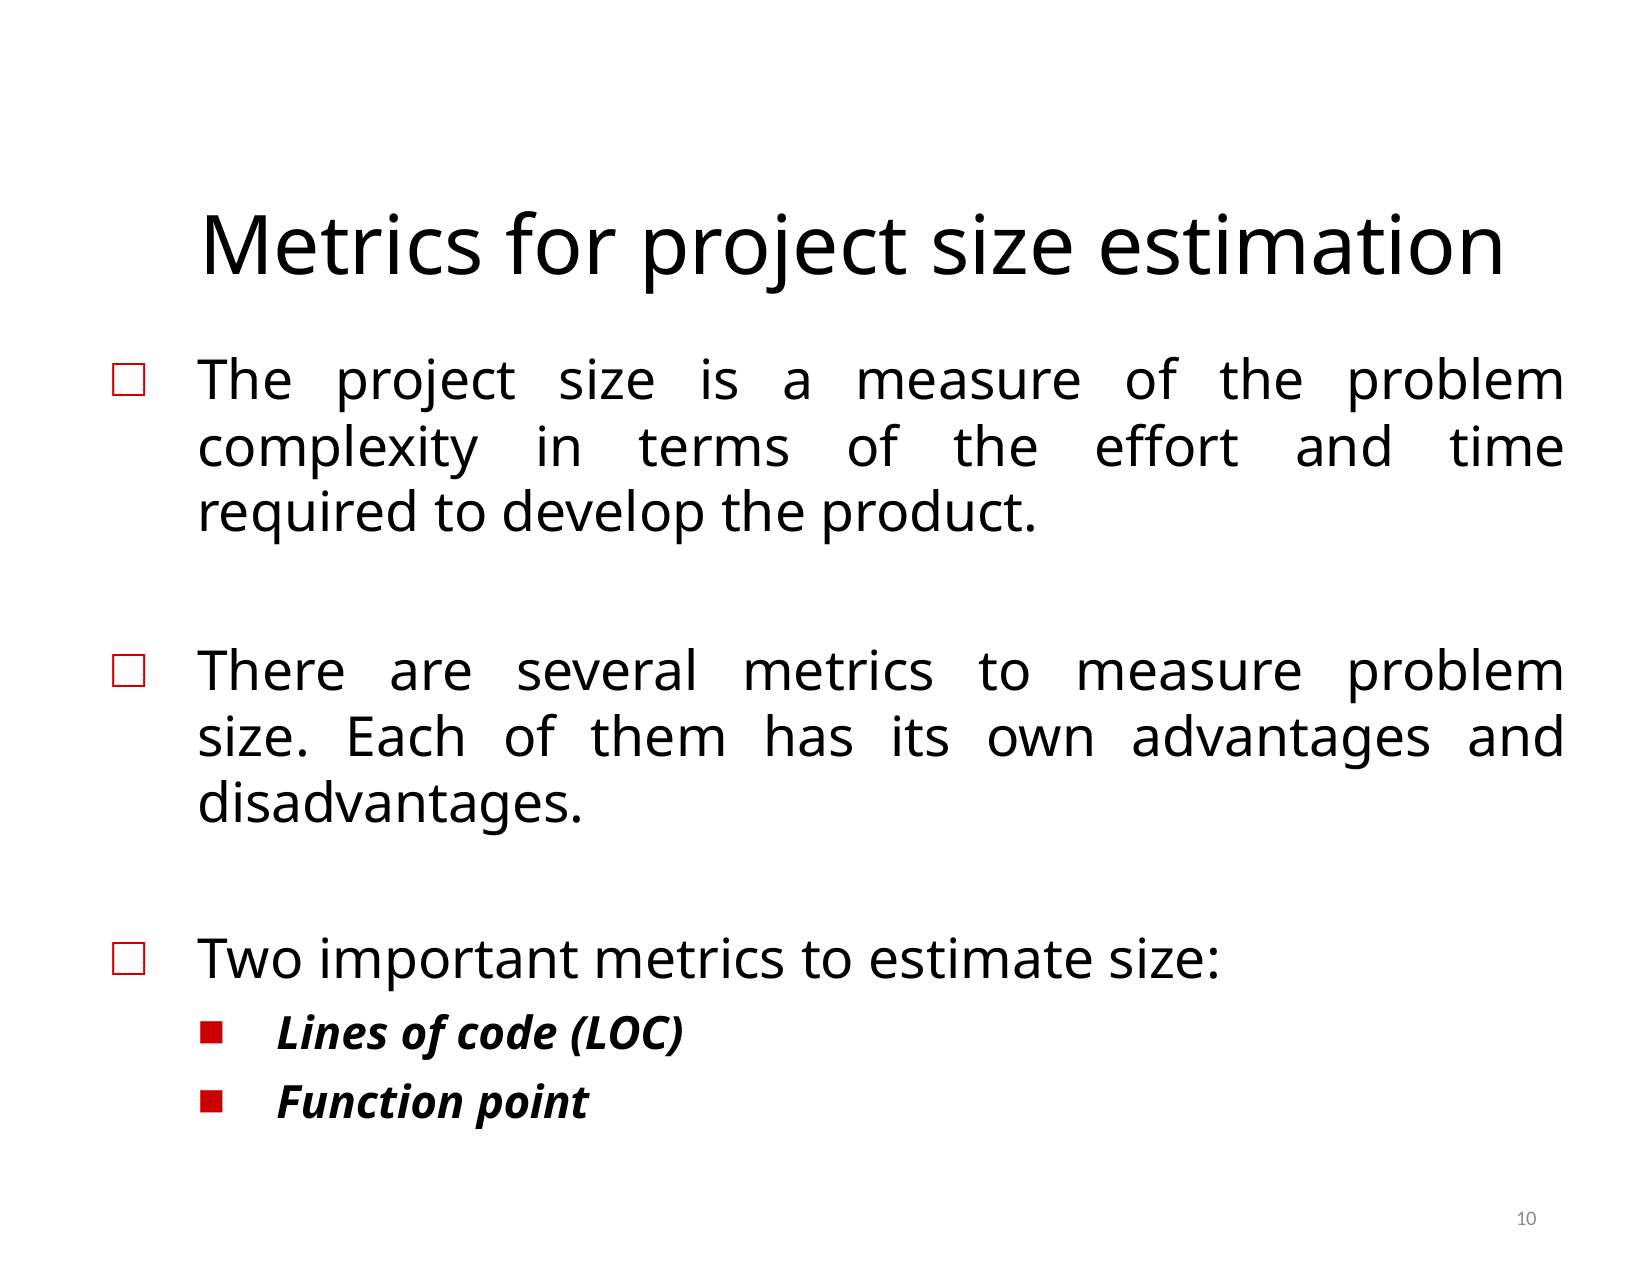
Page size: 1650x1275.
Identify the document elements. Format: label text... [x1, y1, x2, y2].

text_box The project size is a measure of the problem complexity in terms of the effort and time required to develop the product. There are several metrics to measure problem size. Each of them has its own advantages and disadvantages. Two important metrics to estimate size: Lines of code (LOC) Function point [110, 340, 1567, 1128]
title Metrics for project size estimation [113, 33, 1537, 340]
slide_number 10 [1165, 1128, 1537, 1275]
